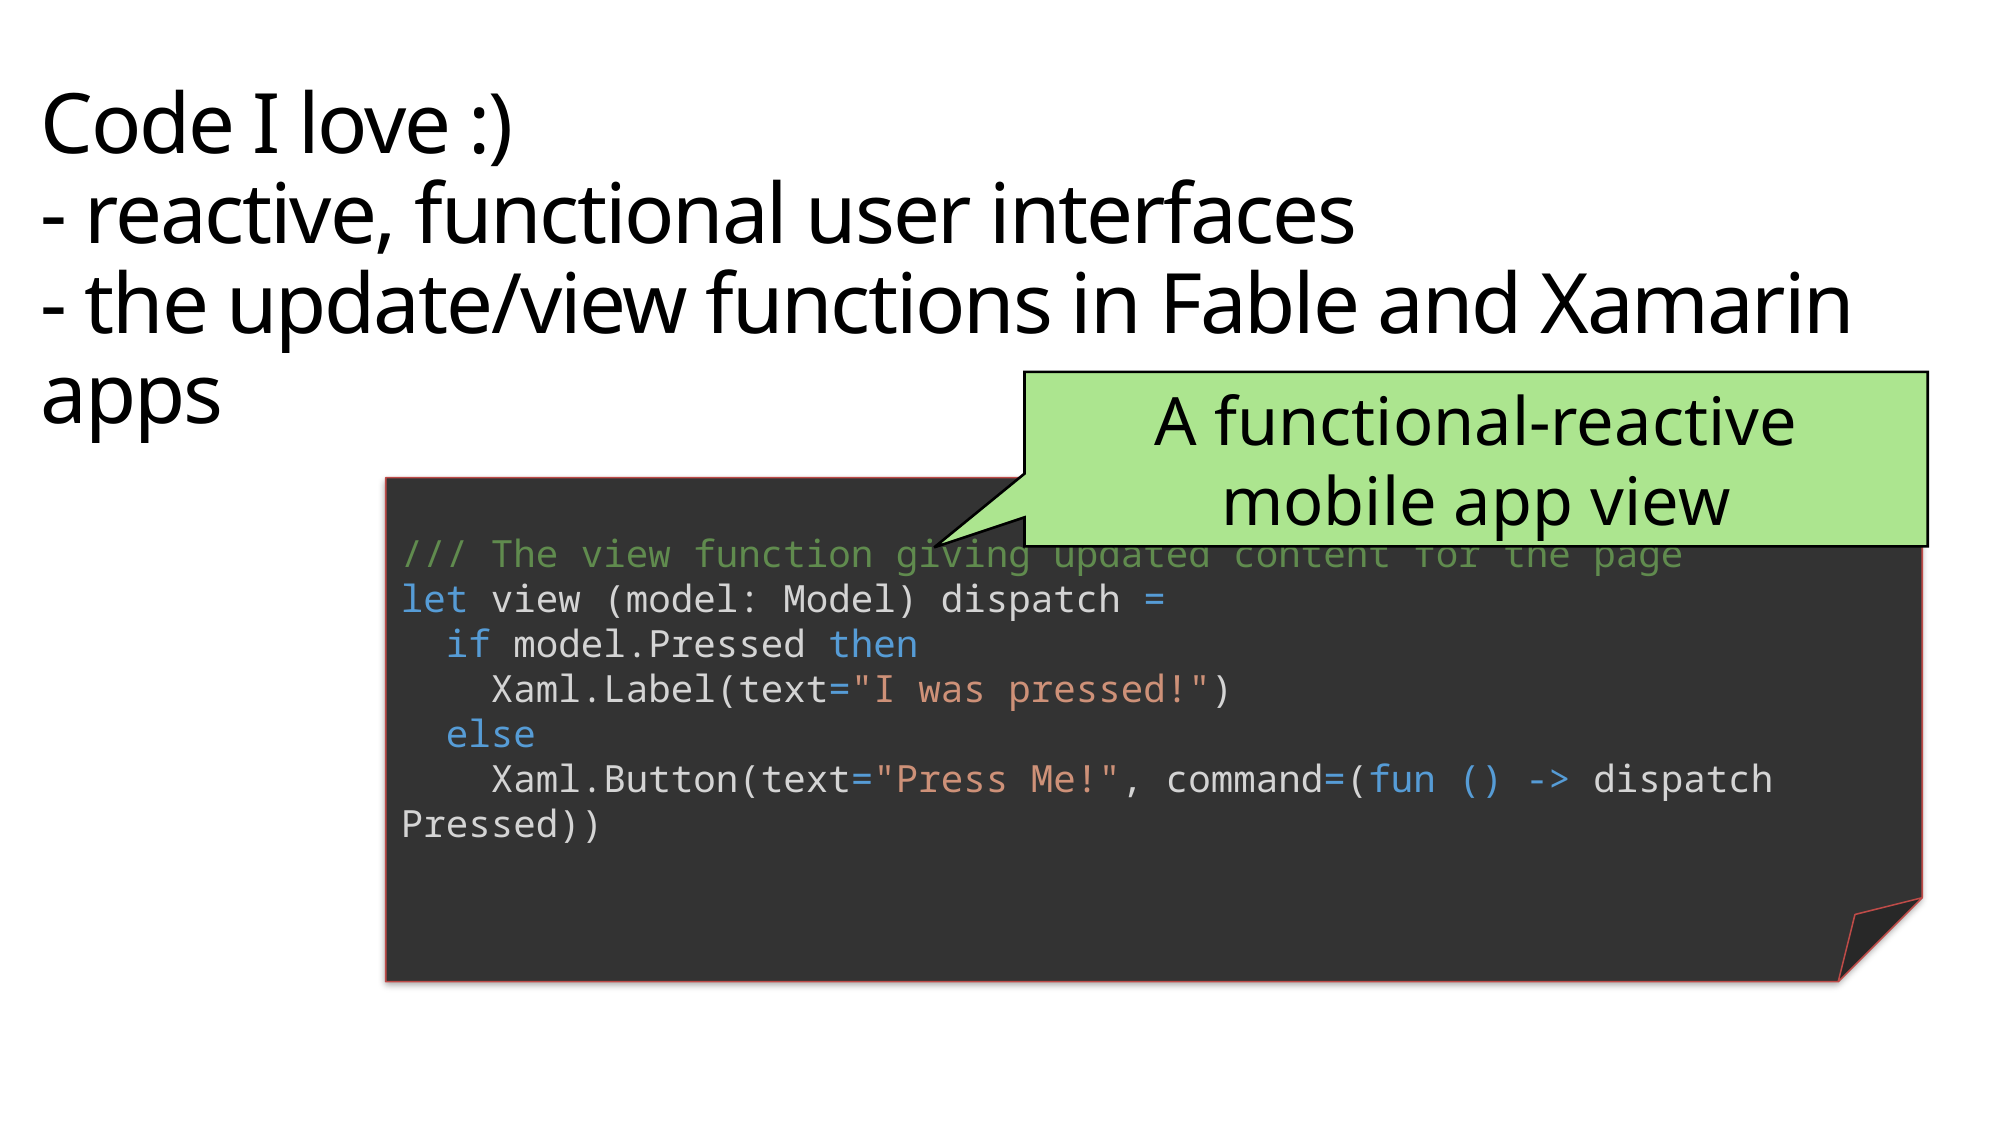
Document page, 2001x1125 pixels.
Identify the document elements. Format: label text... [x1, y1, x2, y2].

text_box A functional-reactive mobile app view [934, 371, 1928, 548]
title Code I love :) - reactive, functional user interfaces - the update/view functions in Fable and Xamarin apps [40, 81, 1923, 548]
text_box /// The view function giving updated content for the page let view (model: Model) dispatch = if model.Pressed then Xaml.Label(text="I was pressed!") else Xaml.Button(text="Press Me!", command=(fun () -> dispatch Pressed)) [384, 476, 1924, 983]
